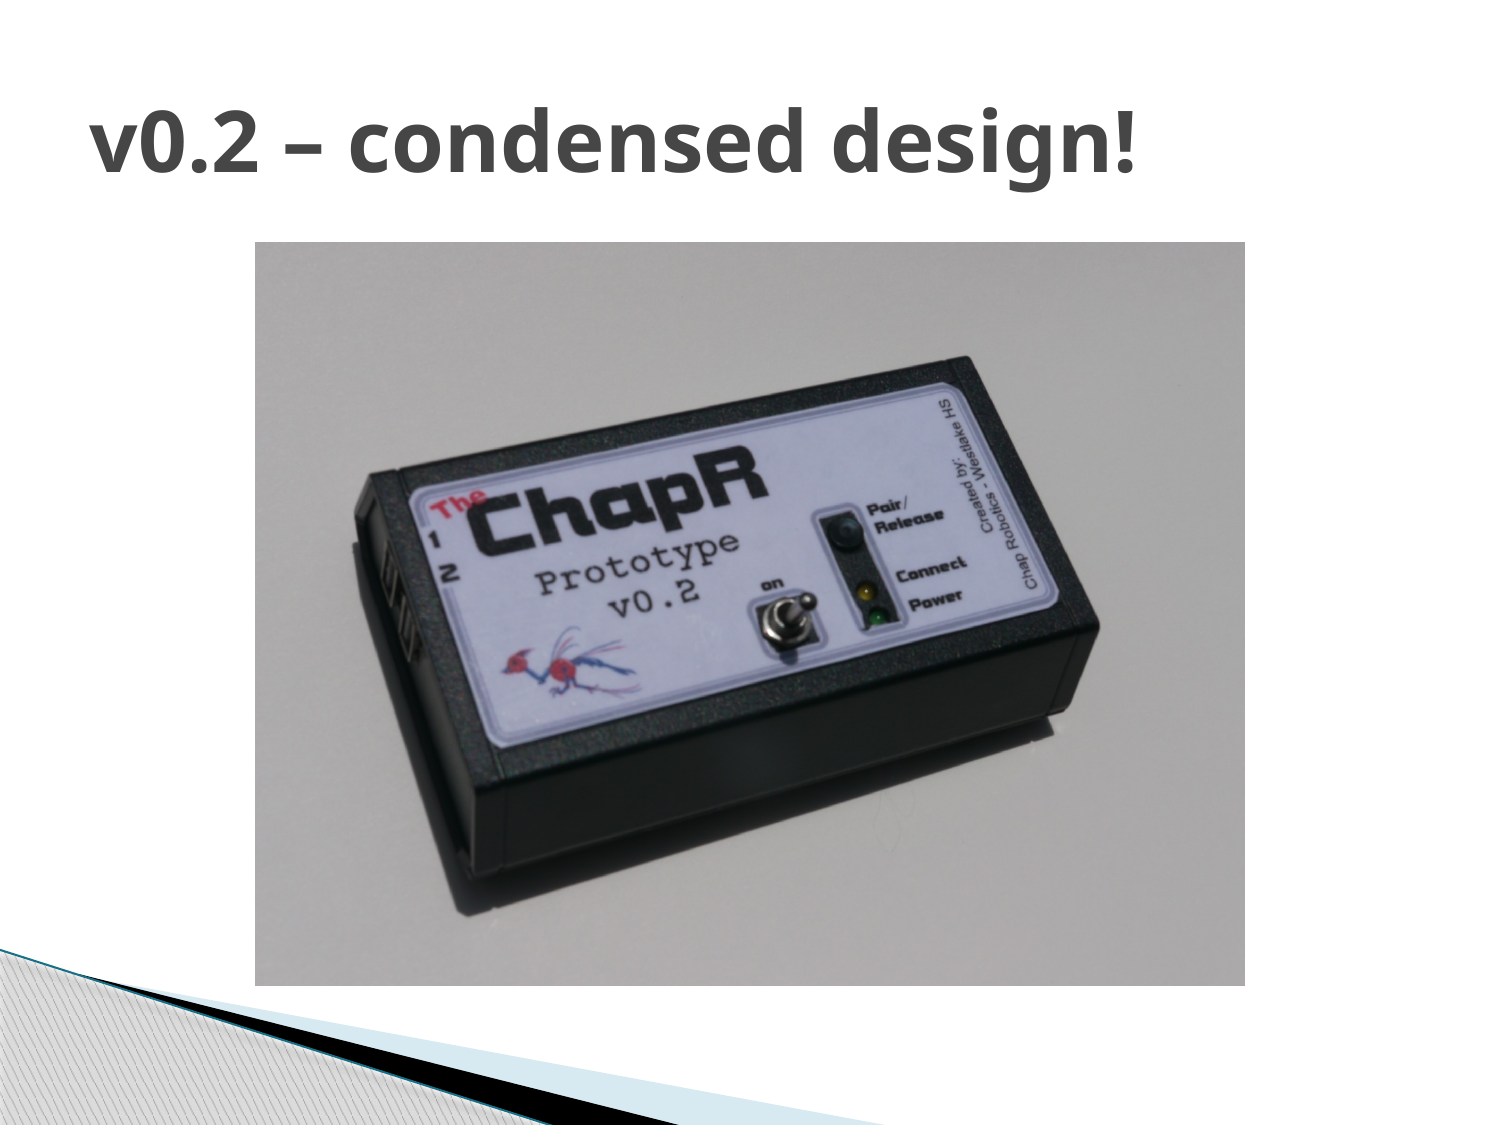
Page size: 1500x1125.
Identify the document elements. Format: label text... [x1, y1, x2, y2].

title v0.2 – condensed design! [75, 45, 1425, 233]
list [254, 242, 1246, 986]
